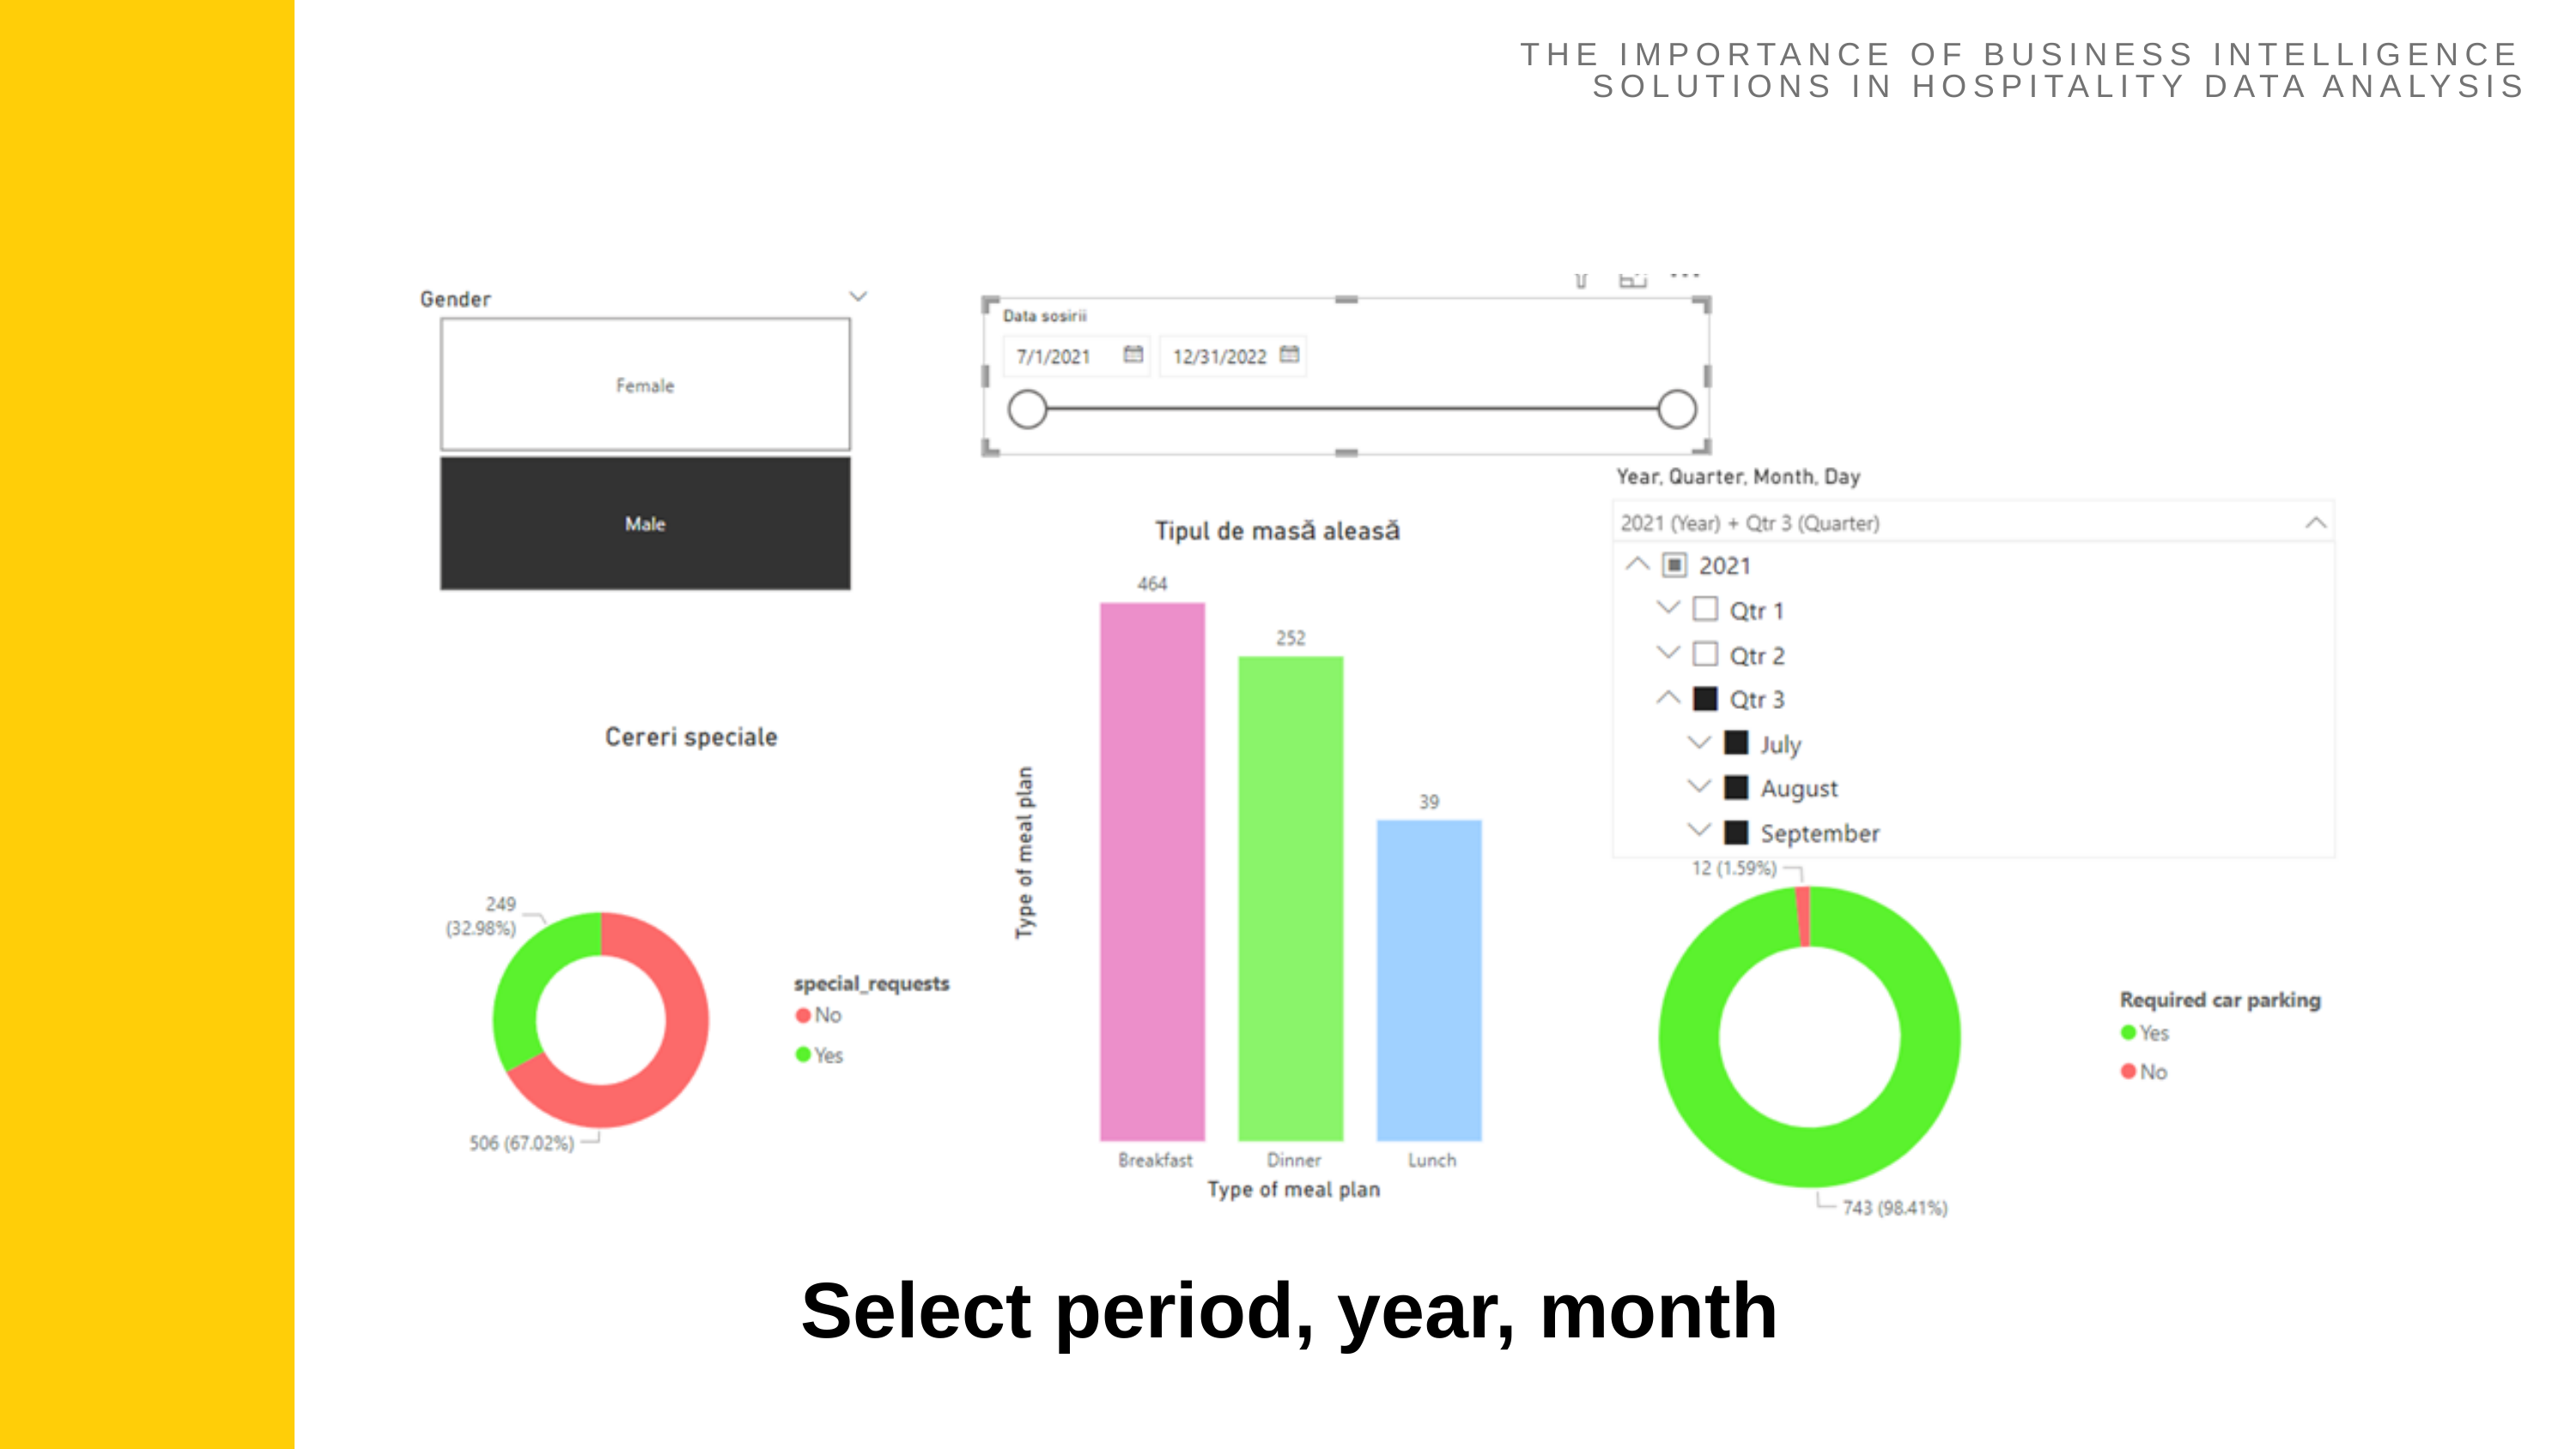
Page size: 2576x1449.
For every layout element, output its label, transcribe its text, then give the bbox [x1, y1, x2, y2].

text_box Select period, year, month [301, 1264, 2432, 1354]
text_box THE IMPORTANCE OF BUSINESS INTELLIGENCE SOLUTIONS IN HOSPITALITY DATA ANALYSIS [1406, 39, 2524, 105]
text_box [394, 274, 2348, 1260]
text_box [0, 0, 295, 1449]
